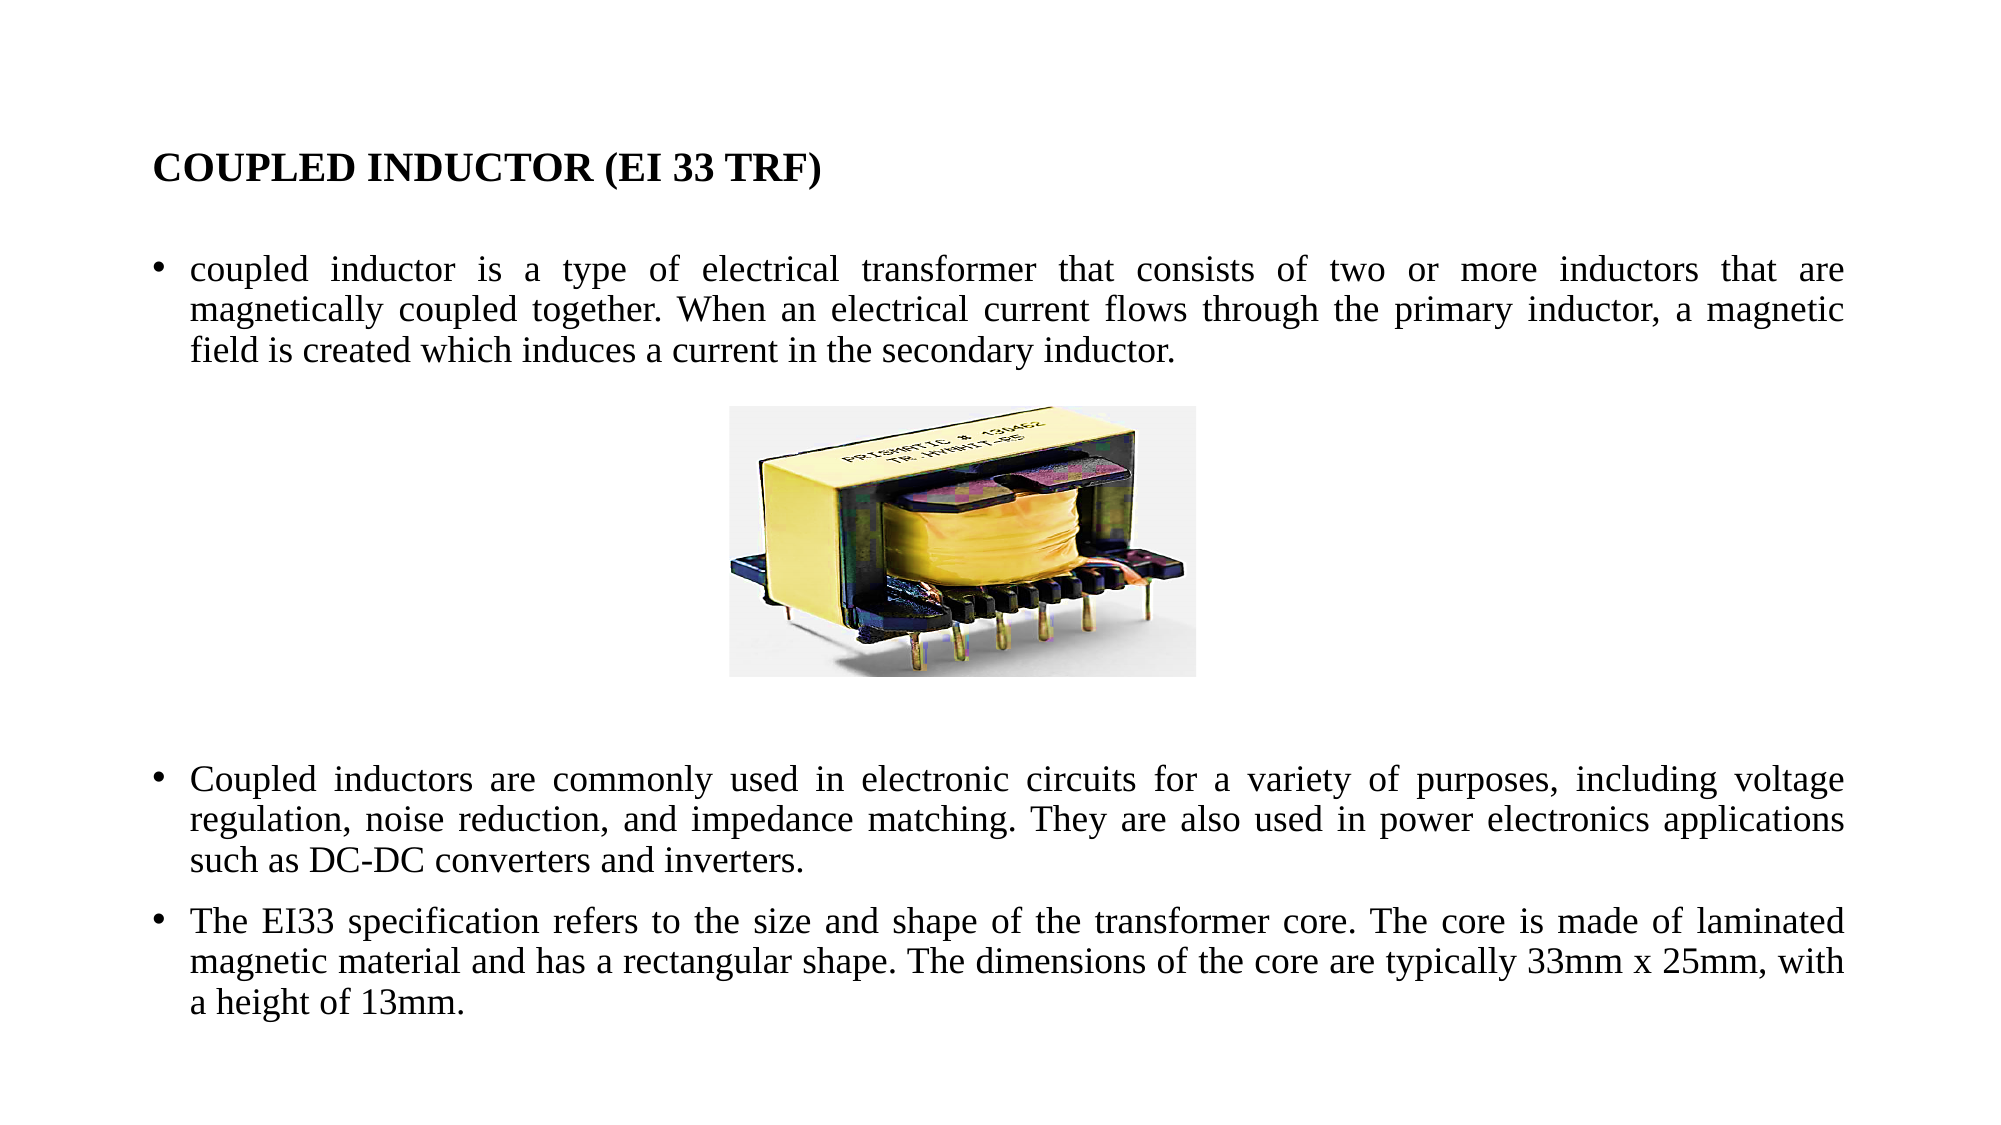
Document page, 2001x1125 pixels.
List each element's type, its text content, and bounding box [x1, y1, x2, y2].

list coupled inductor is a type of electrical transformer that consists of two or more inductors that are magnetically coupled together. When an electrical current flows through the primary inductor, a magnetic field is created which induces a current in the secondary inductor. Coupled inductors are commonly used in electronic circuits for a variety of purposes, including voltage regulation, noise reduction, and impedance matching. They are also used in power electronics applications such as DC-DC converters and inverters. The EI33 specification refers to the size and shape of the transformer core. The core is made of laminated magnetic material and has a rectangular shape. The dimensions of the core are typically 33mm x 25mm, with a height of 13mm. [137, 241, 1863, 1046]
picture [729, 406, 1197, 677]
title COUPLED INDUCTOR (EI 33 TRF) [137, 111, 1863, 224]
